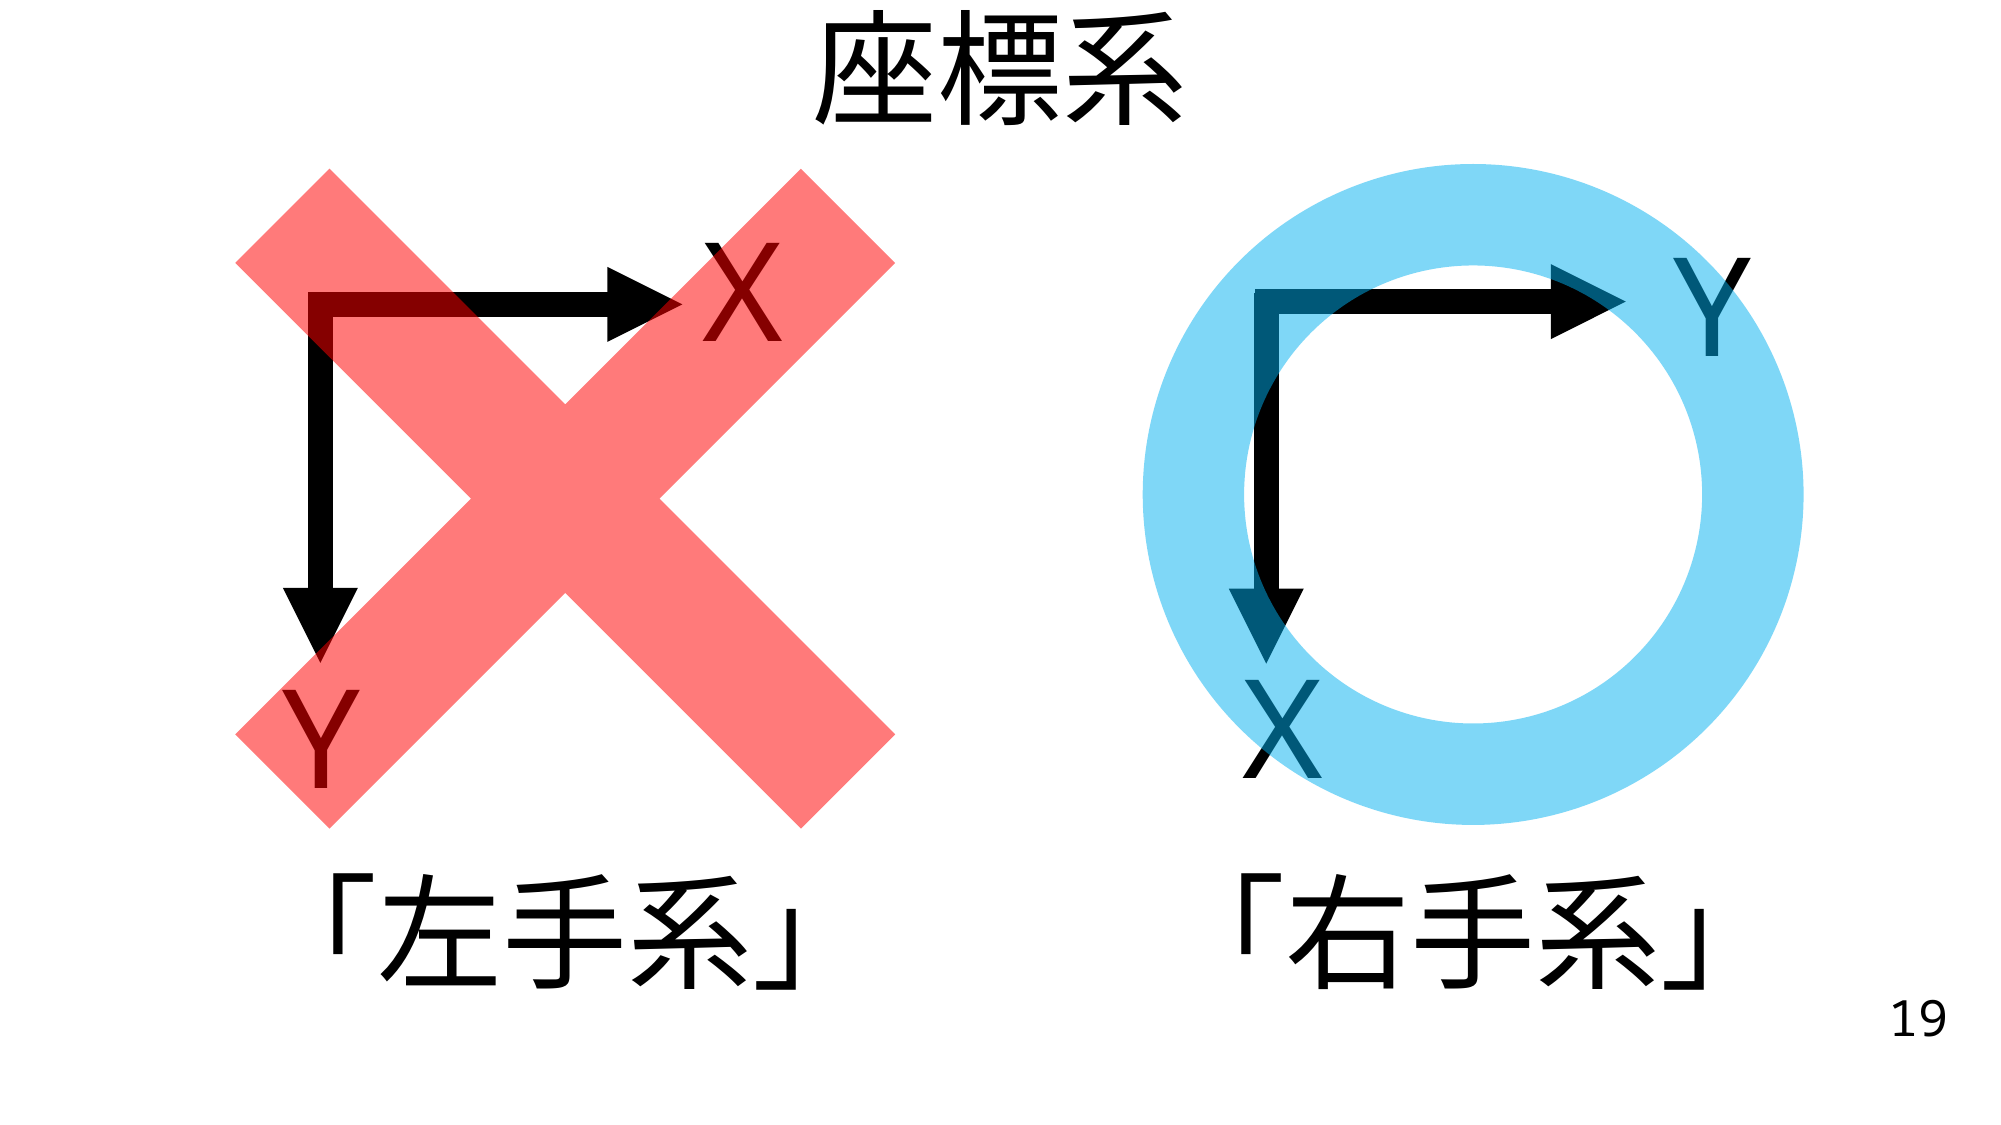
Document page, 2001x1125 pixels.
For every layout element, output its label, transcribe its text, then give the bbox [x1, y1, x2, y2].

text_box 「右手系」 [1145, 863, 1801, 1014]
text_box 「左手系」 [237, 899, 893, 1014]
slide_number 19 [1513, 990, 1964, 1051]
title 座標系 [795, 0, 1205, 177]
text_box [1142, 164, 1804, 825]
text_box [165, 98, 966, 899]
